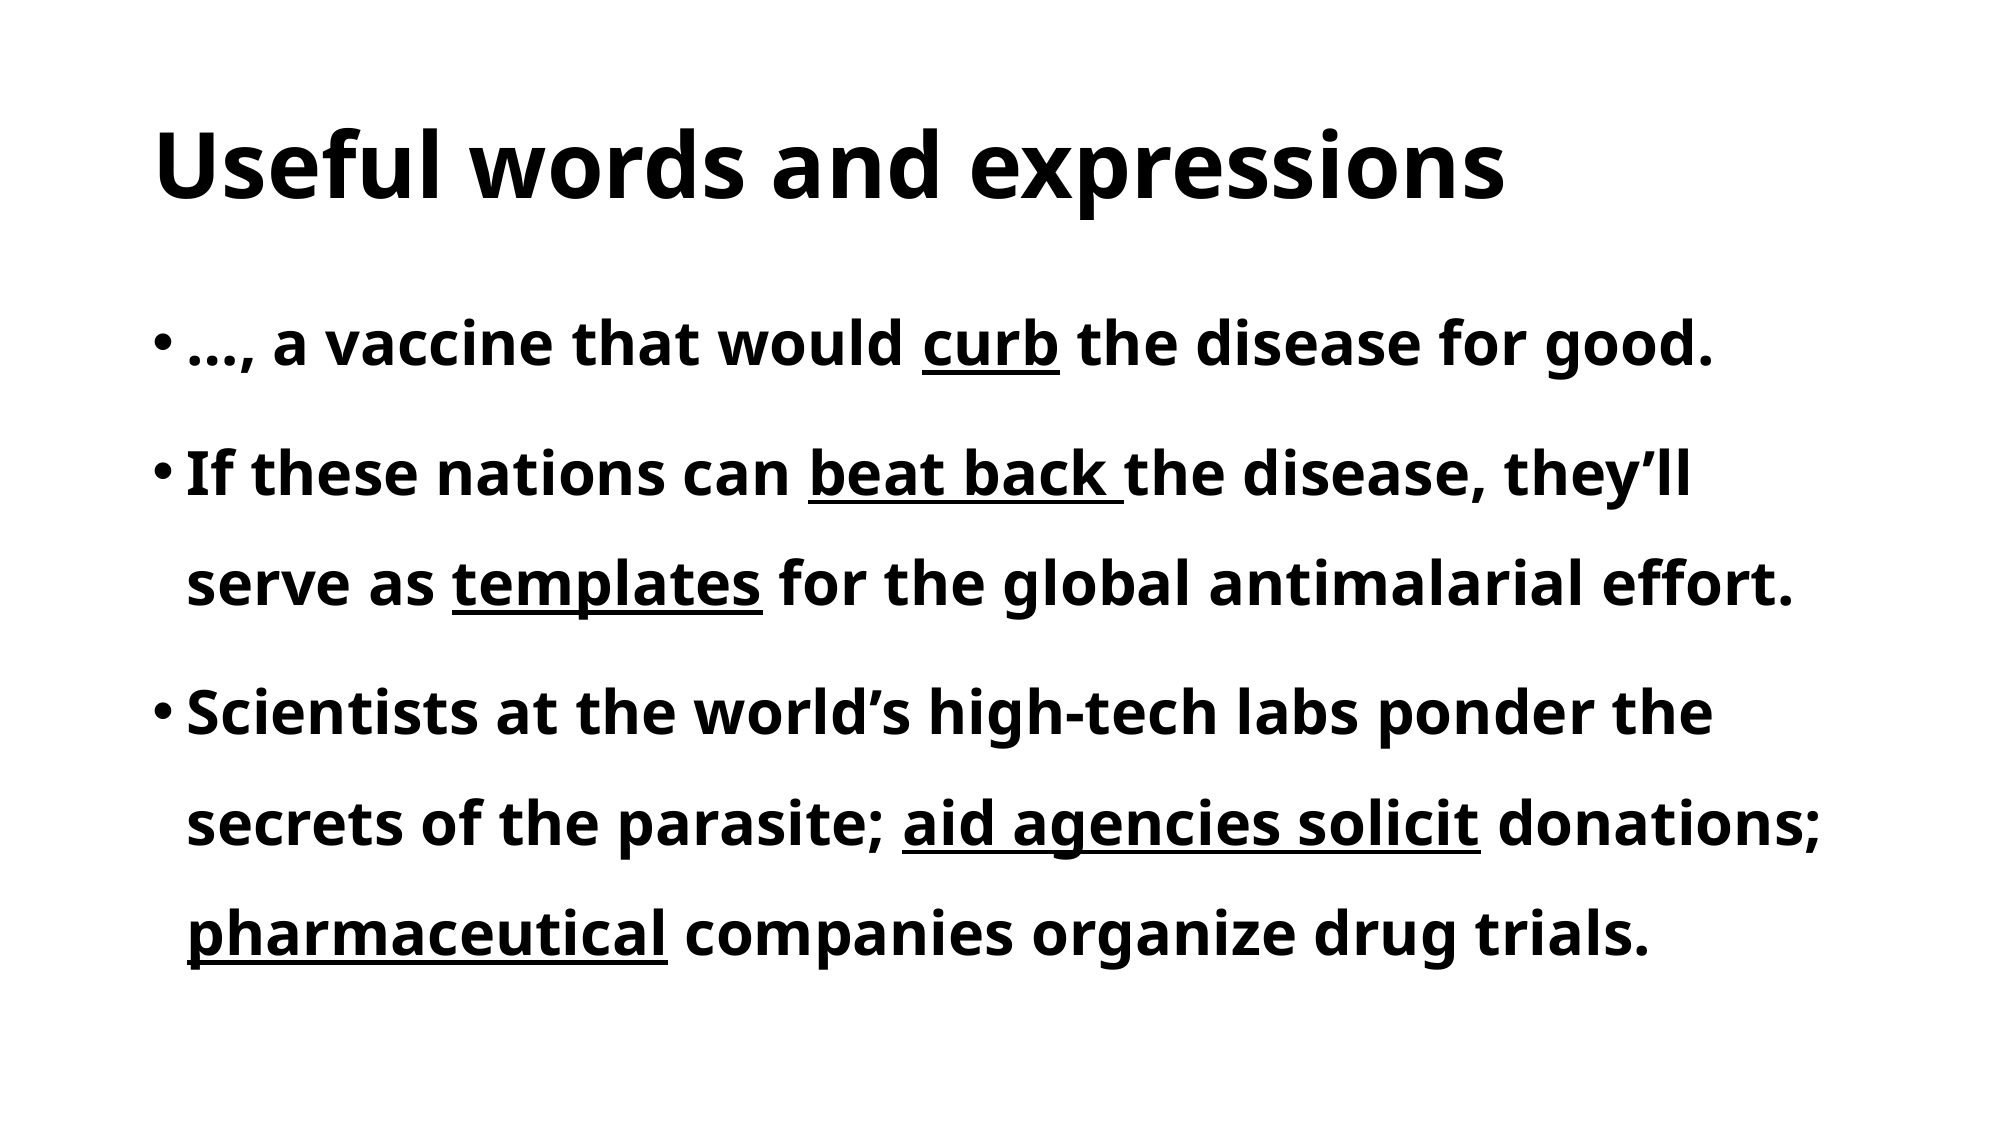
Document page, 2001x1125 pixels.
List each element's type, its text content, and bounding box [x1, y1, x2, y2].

title Useful words and expressions [137, 59, 1863, 259]
list …, a vaccine that would curb the disease for good. If these nations can beat back the disease, they’ll serve as templates for the global antimalarial effort. Scientists at the world’s high-tech labs ponder the secrets of the parasite; aid agencies solicit donations; pharmaceutical companies organize drug trials. [137, 259, 1863, 1082]
